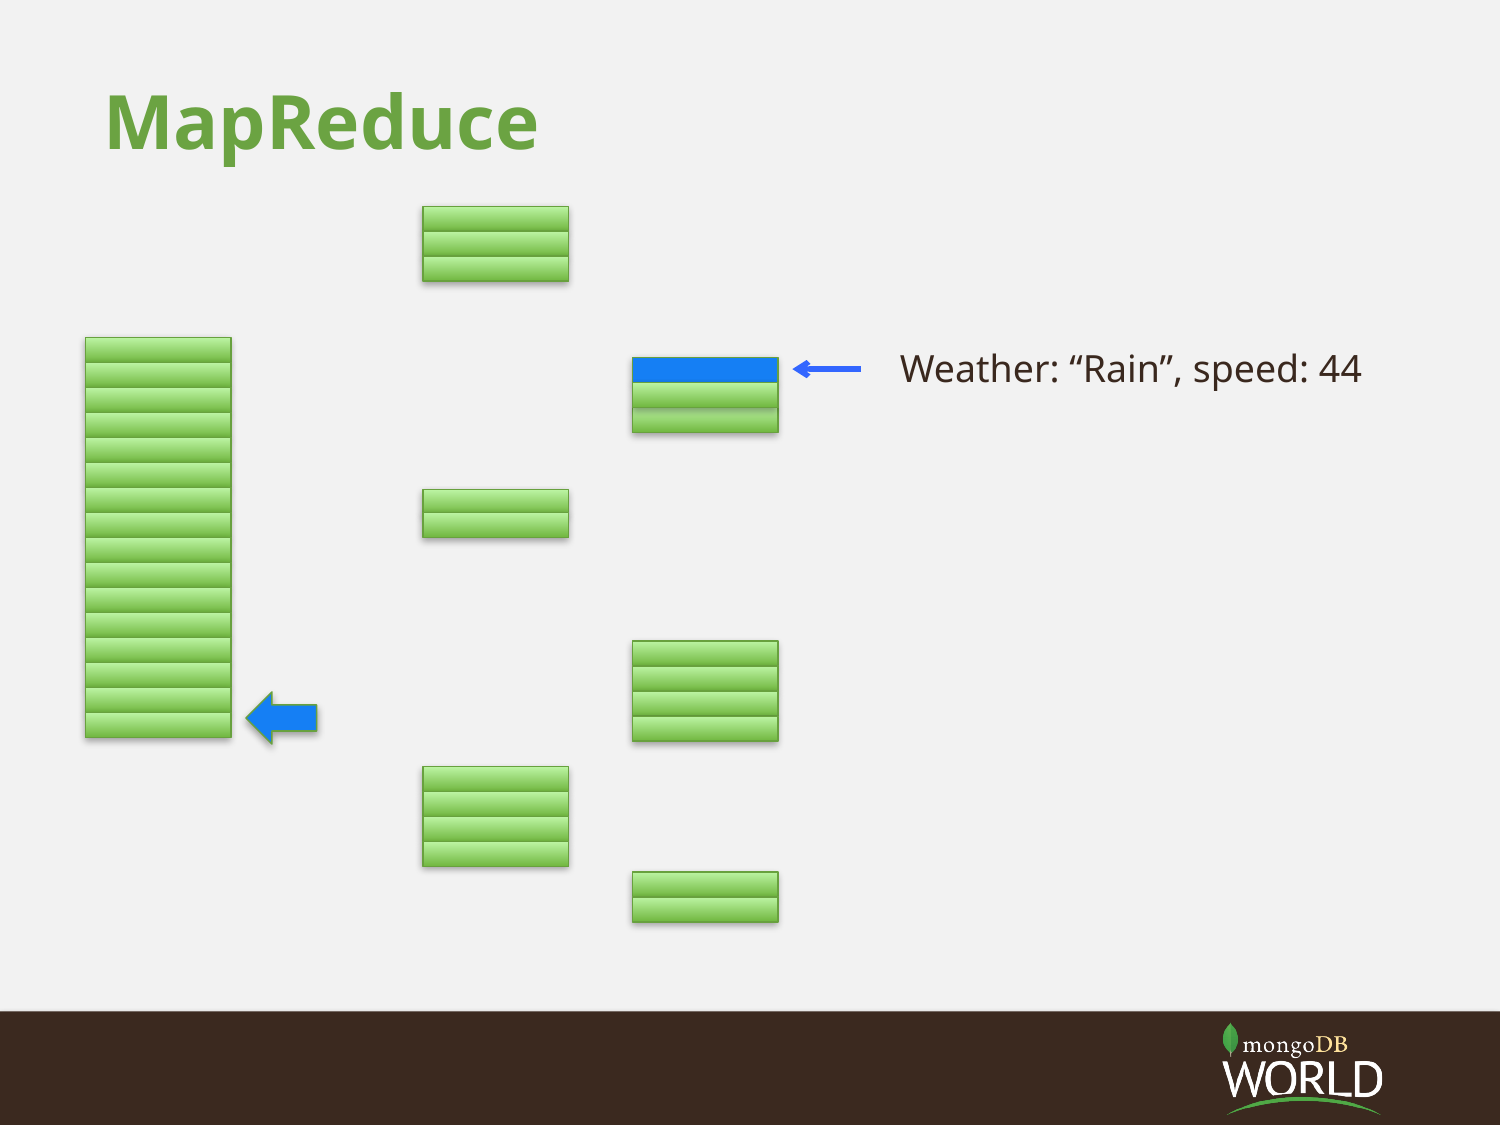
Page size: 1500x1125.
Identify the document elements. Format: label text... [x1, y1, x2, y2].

text_box [85, 562, 232, 587]
text_box [632, 415, 779, 433]
text_box [85, 637, 232, 662]
text_box [632, 640, 779, 665]
text_box [422, 766, 569, 791]
text_box [632, 357, 779, 382]
text_box Weather: “Rain”, speed: 44 [885, 337, 1387, 398]
text_box [85, 687, 232, 712]
text_box [85, 487, 232, 512]
text_box [422, 489, 569, 511]
text_box [632, 896, 779, 923]
text_box [85, 362, 232, 387]
text_box [85, 712, 232, 738]
text_box [632, 690, 779, 716]
text_box [85, 612, 232, 637]
text_box [85, 462, 232, 487]
text_box [632, 382, 779, 408]
text_box [422, 512, 569, 538]
title MapReduce [103, 55, 1399, 195]
text_box [632, 665, 779, 690]
text_box [85, 387, 232, 412]
text_box [85, 337, 232, 362]
text_box [245, 691, 318, 745]
text_box [85, 437, 232, 462]
text_box [85, 412, 232, 437]
text_box [85, 662, 232, 687]
text_box [422, 230, 569, 255]
text_box [85, 587, 232, 612]
text_box [422, 816, 569, 841]
text_box [85, 537, 232, 562]
text_box [85, 512, 232, 537]
text_box [632, 871, 779, 896]
text_box [422, 206, 569, 230]
text_box [422, 841, 569, 867]
text_box [422, 791, 569, 816]
text_box [422, 255, 569, 282]
text_box [632, 716, 779, 742]
